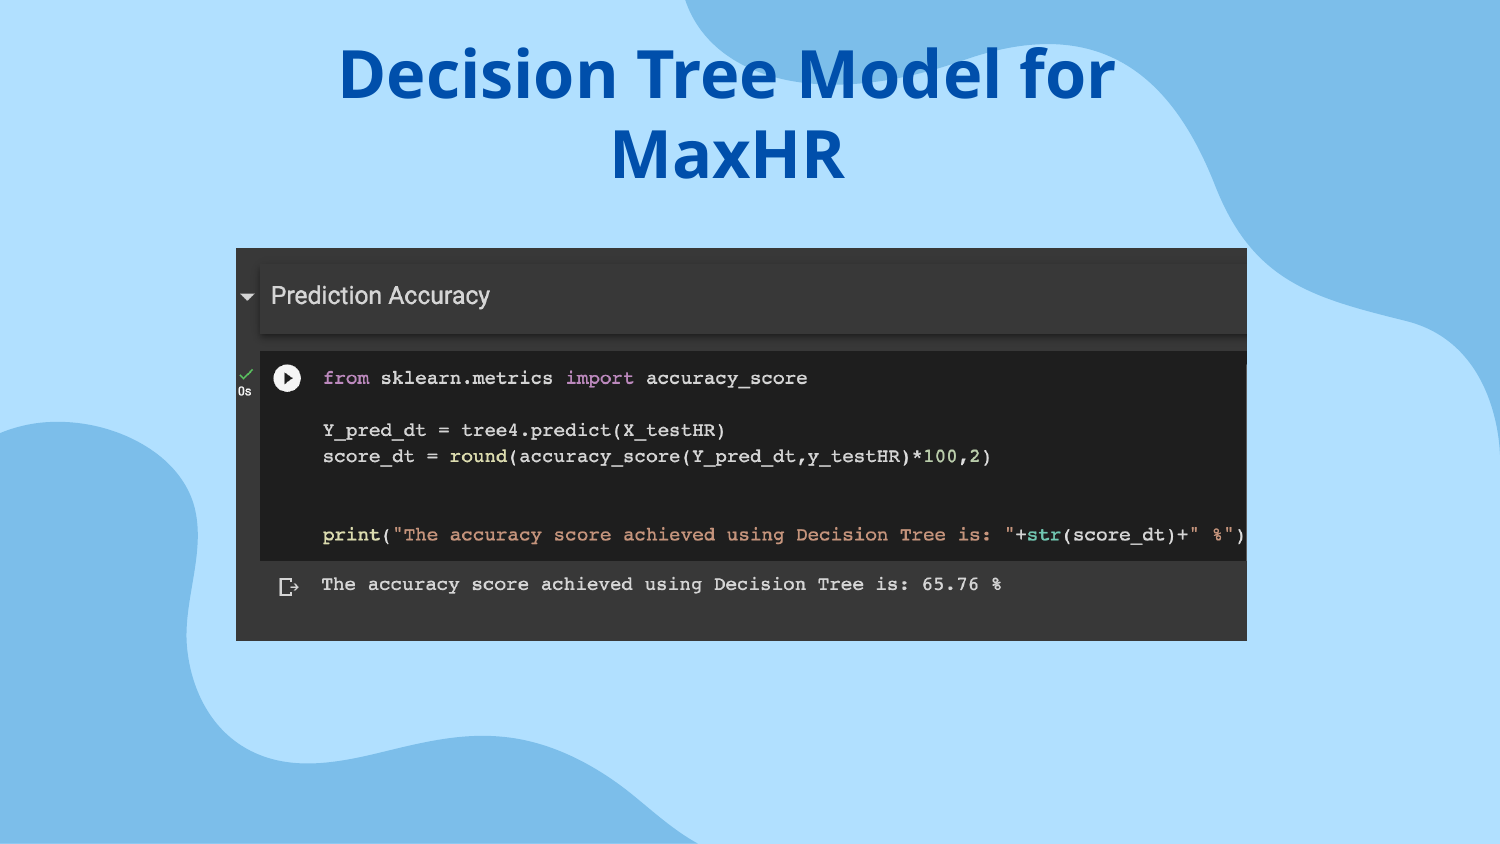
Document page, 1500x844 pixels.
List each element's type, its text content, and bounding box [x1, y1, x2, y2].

text_box Decision Tree Model for MaxHR [257, 17, 1198, 208]
picture [236, 248, 1247, 641]
